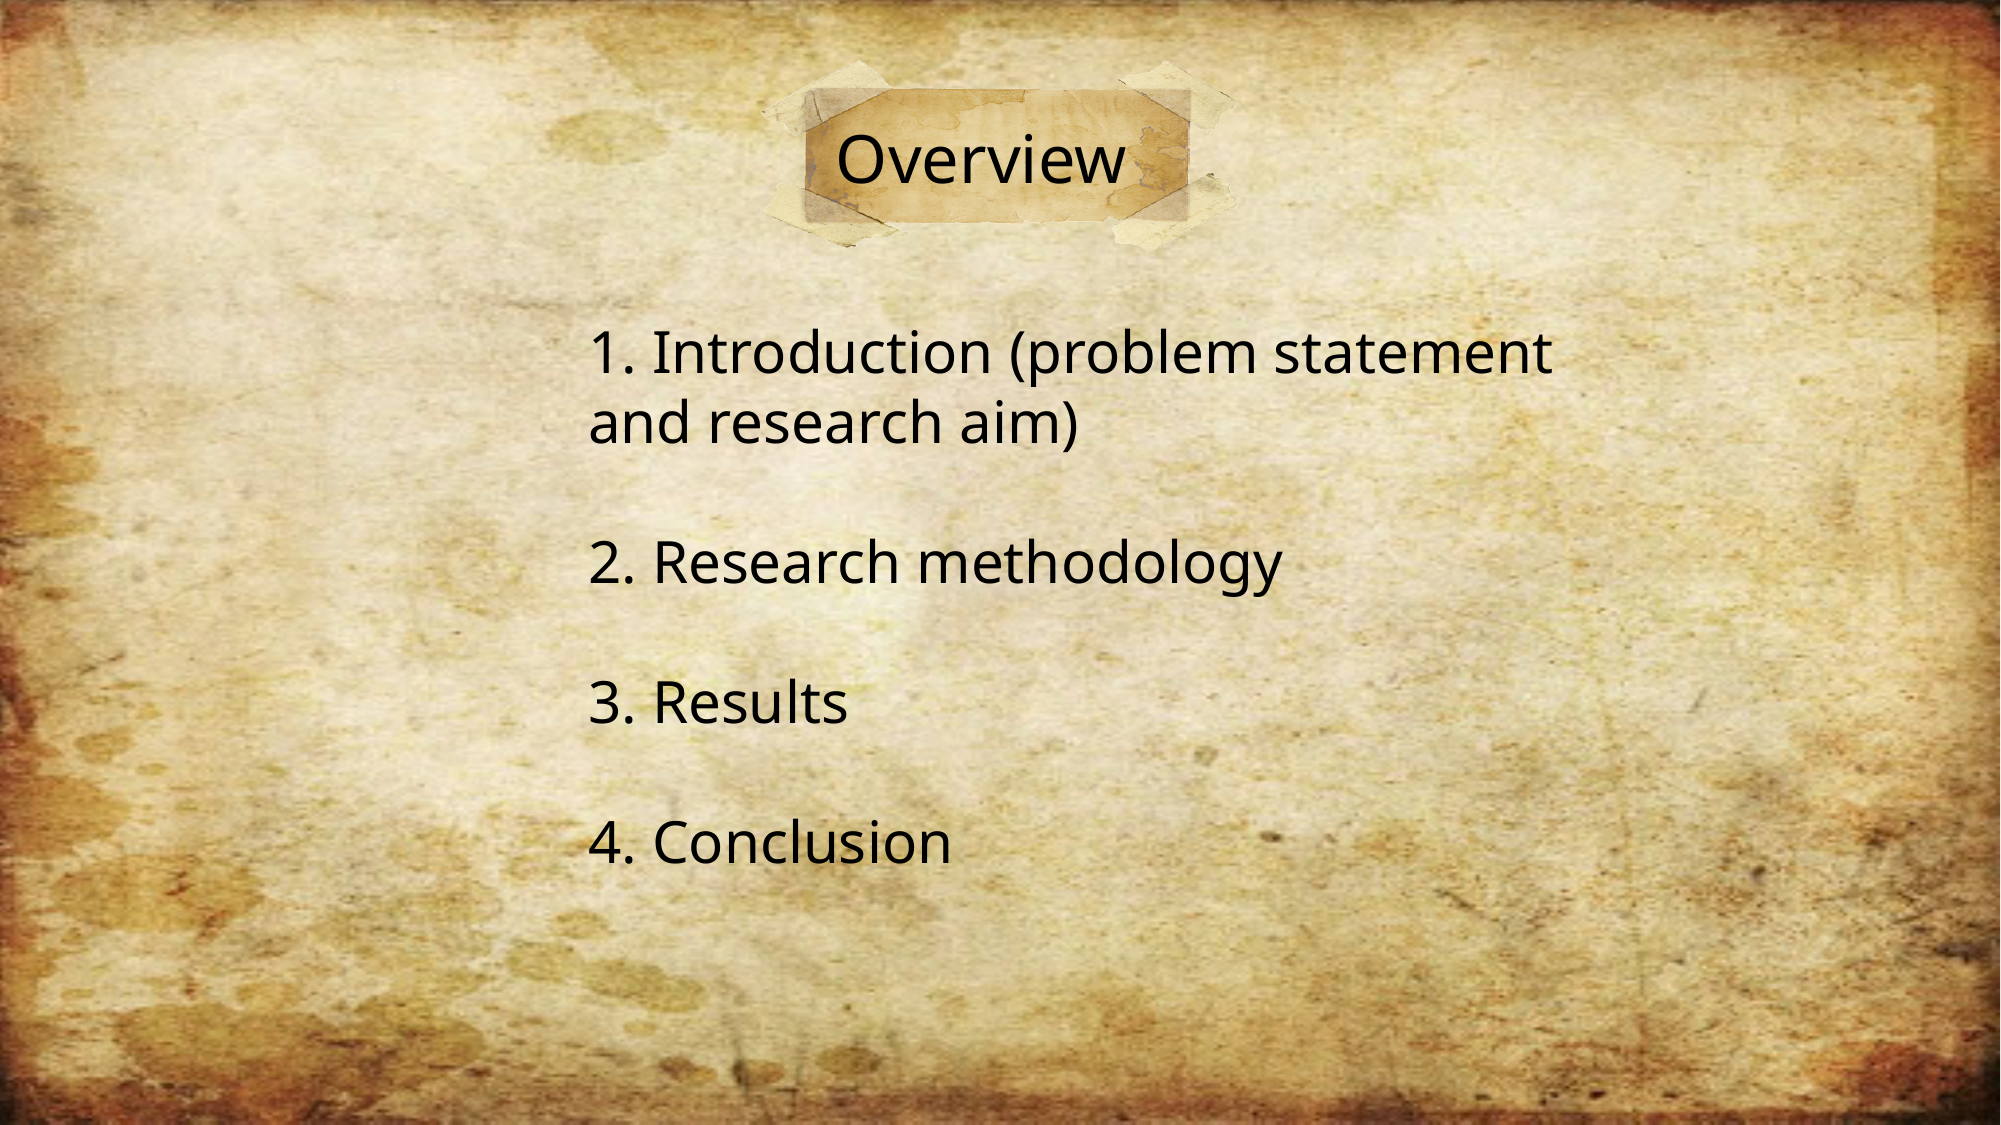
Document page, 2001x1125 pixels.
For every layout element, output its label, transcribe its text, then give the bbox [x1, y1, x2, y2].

text_box 1. Introduction (problem statement and research aim) 2. Research methodology 3. Results 4. Conclusion [573, 307, 1607, 883]
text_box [760, 60, 1240, 253]
picture [0, 0, 2001, 1125]
